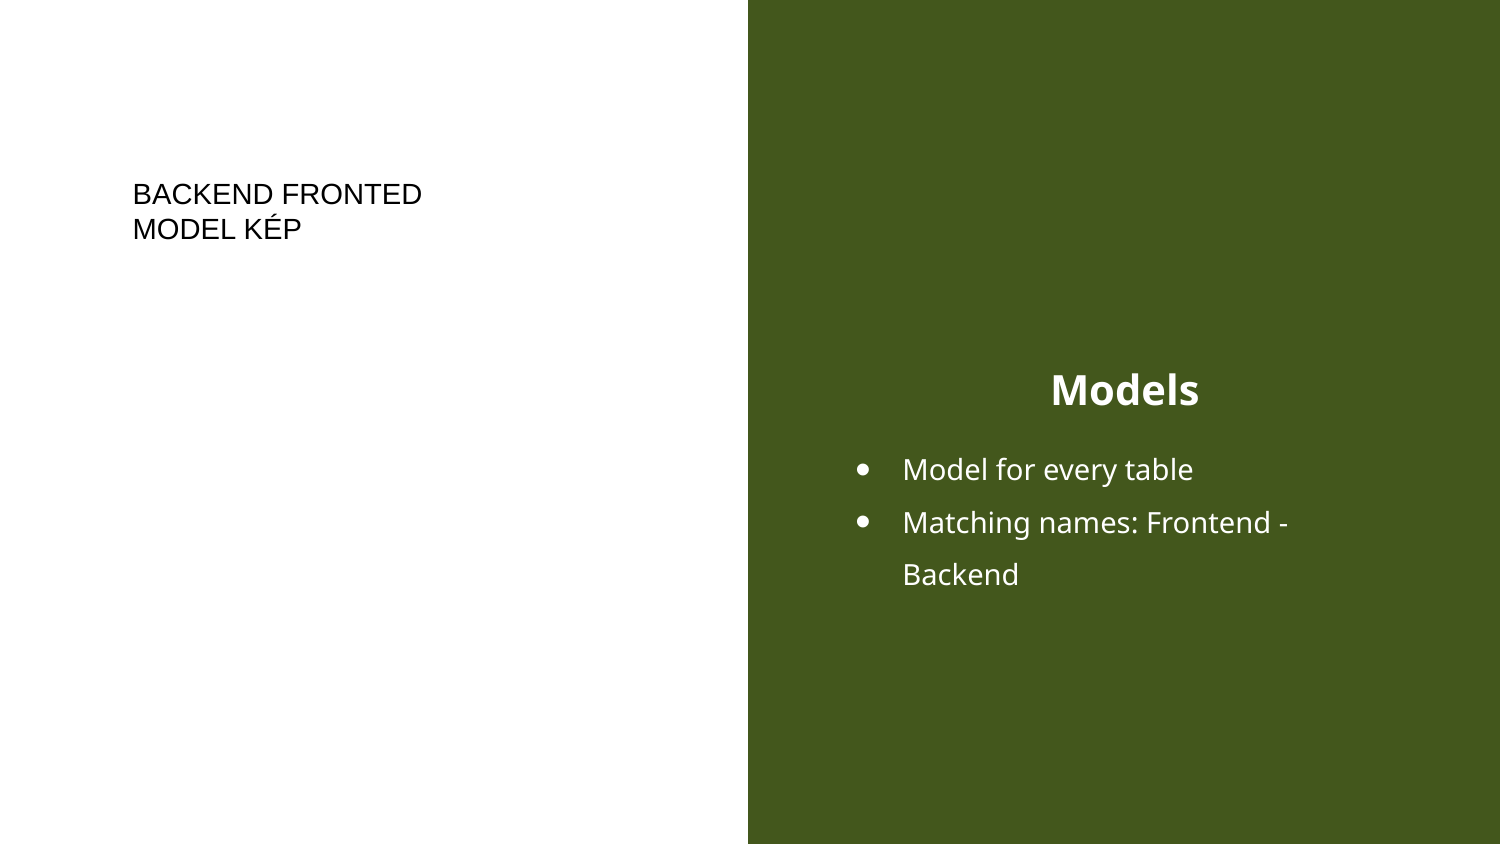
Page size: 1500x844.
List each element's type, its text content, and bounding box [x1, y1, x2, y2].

text_box Model for every table Matching names: Frontend - Backend [840, 426, 1410, 599]
text_box Models [885, 356, 1365, 421]
text_box BACKEND FRONTED MODEL KÉP [117, 167, 499, 253]
text_box [748, 0, 1500, 844]
